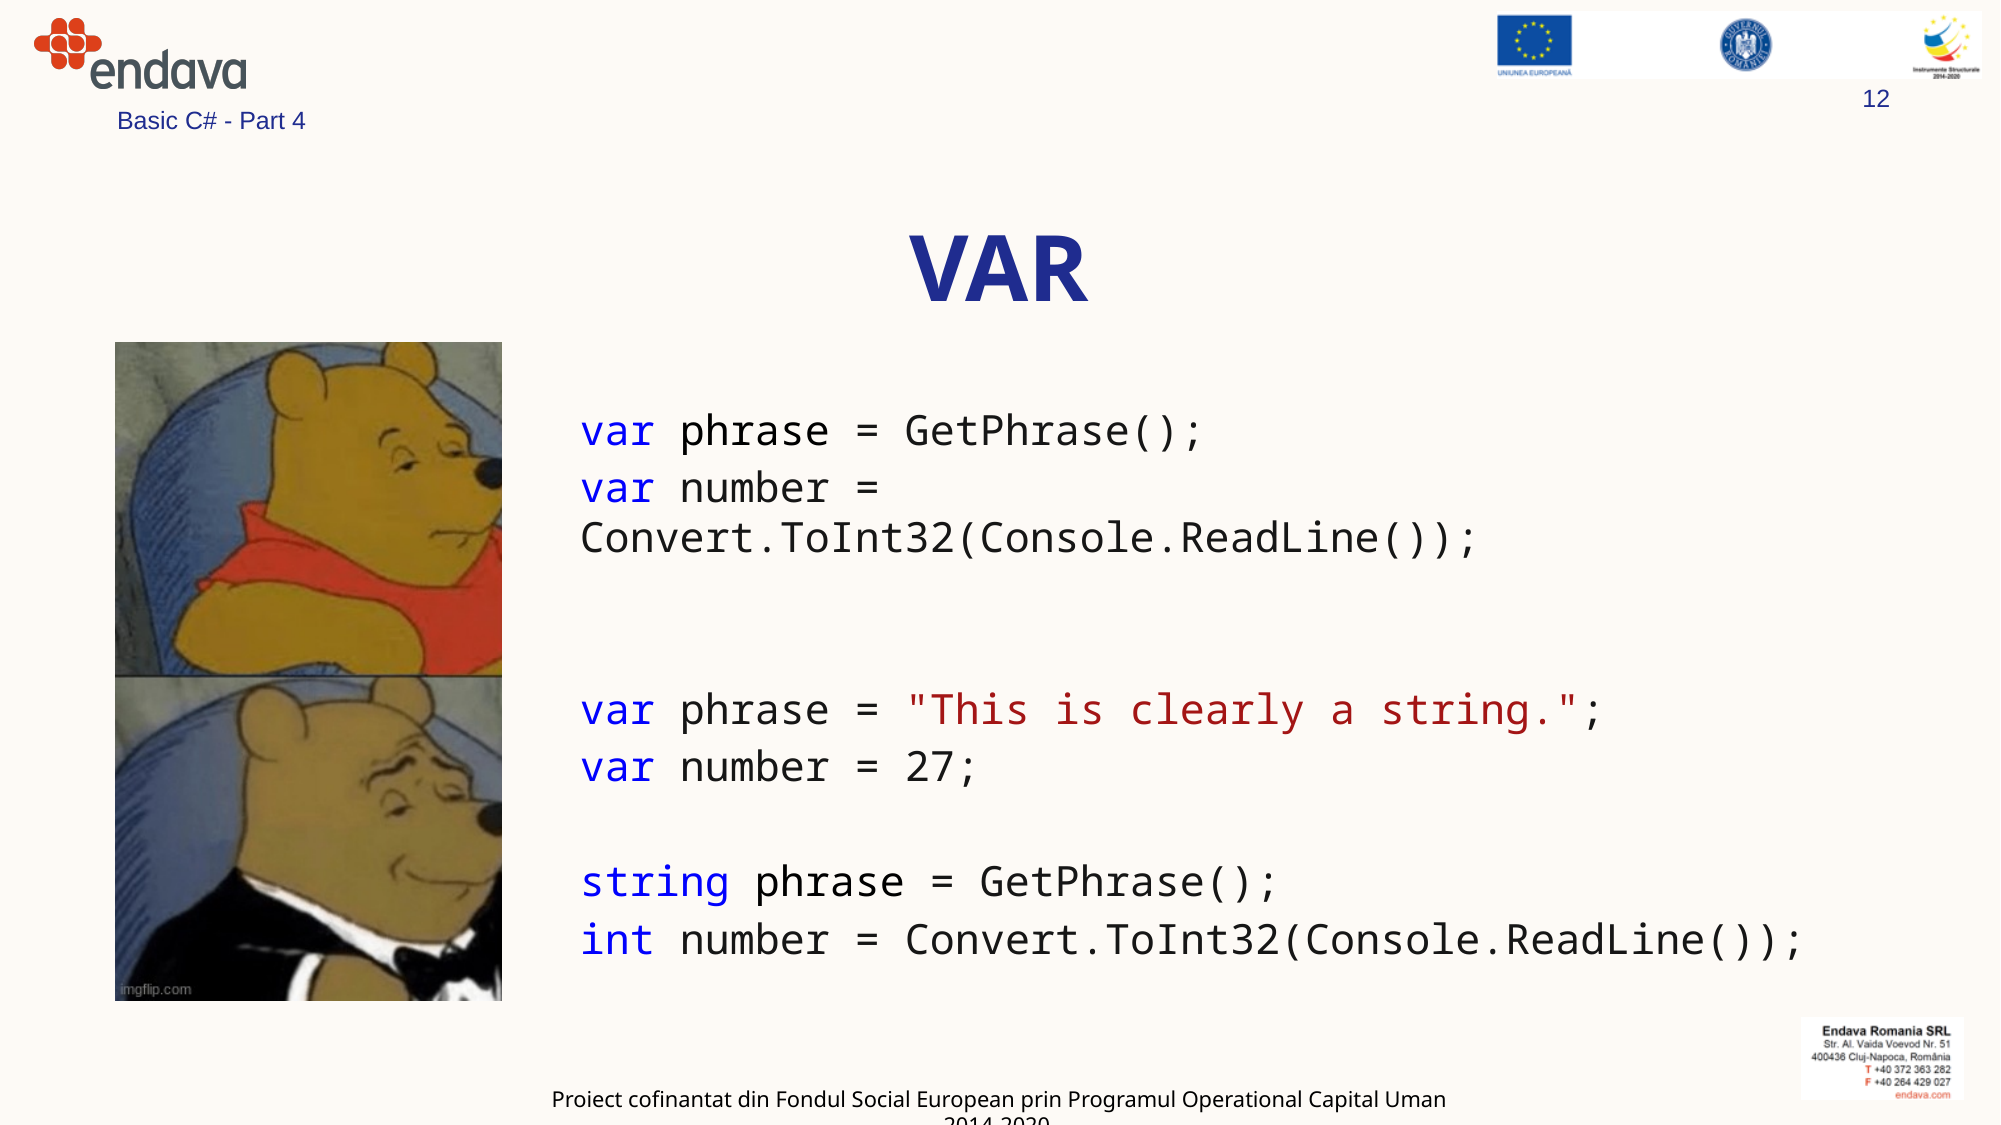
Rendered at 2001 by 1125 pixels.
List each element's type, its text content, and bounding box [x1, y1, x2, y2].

title VAR [124, 202, 1875, 329]
picture [1801, 1017, 1964, 1100]
picture [34, 18, 246, 89]
picture [1497, 11, 1982, 79]
text_box var phrase = GetPhrase(); var number = Convert.ToInt32(Console.ReadLine()); [564, 396, 1818, 569]
text_box Proiect cofinantat din Fondul Social European prin Programul Operational Capital Uman 2014-2020 [519, 1078, 1481, 1125]
slide_number 12 [1795, 79, 1958, 120]
text_box var phrase = "This is clearly a string."; var number = 27; string phrase = GetPhrase(); int number = Convert.ToInt32(Console.ReadLine()); [565, 675, 1904, 970]
footer Basic C# - Part 4 [101, 97, 627, 143]
picture [115, 342, 502, 1002]
